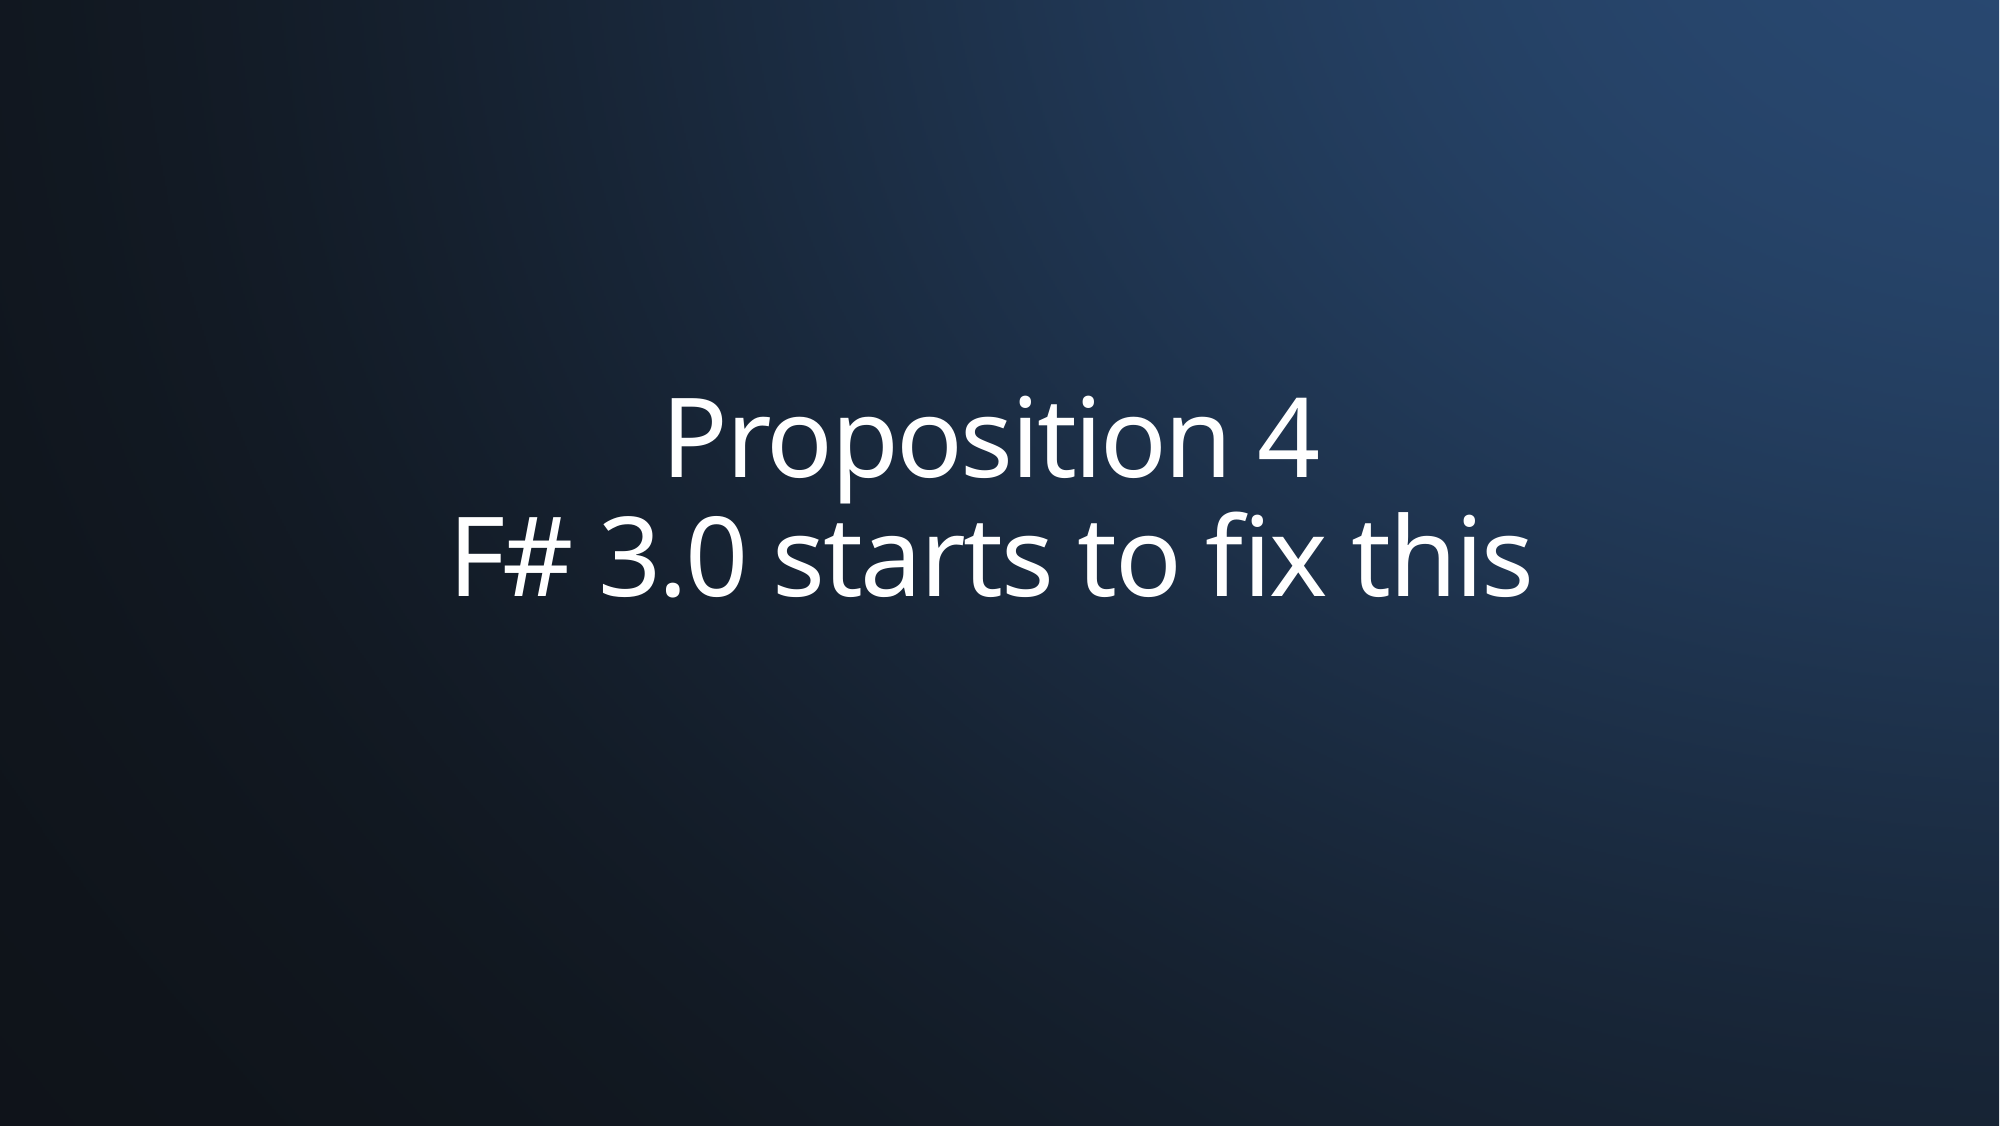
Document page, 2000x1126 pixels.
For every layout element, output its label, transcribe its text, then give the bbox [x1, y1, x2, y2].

title Proposition 4 F# 3.0 starts to fix this [74, 381, 1908, 744]
picture [0, 0, 2000, 1126]
